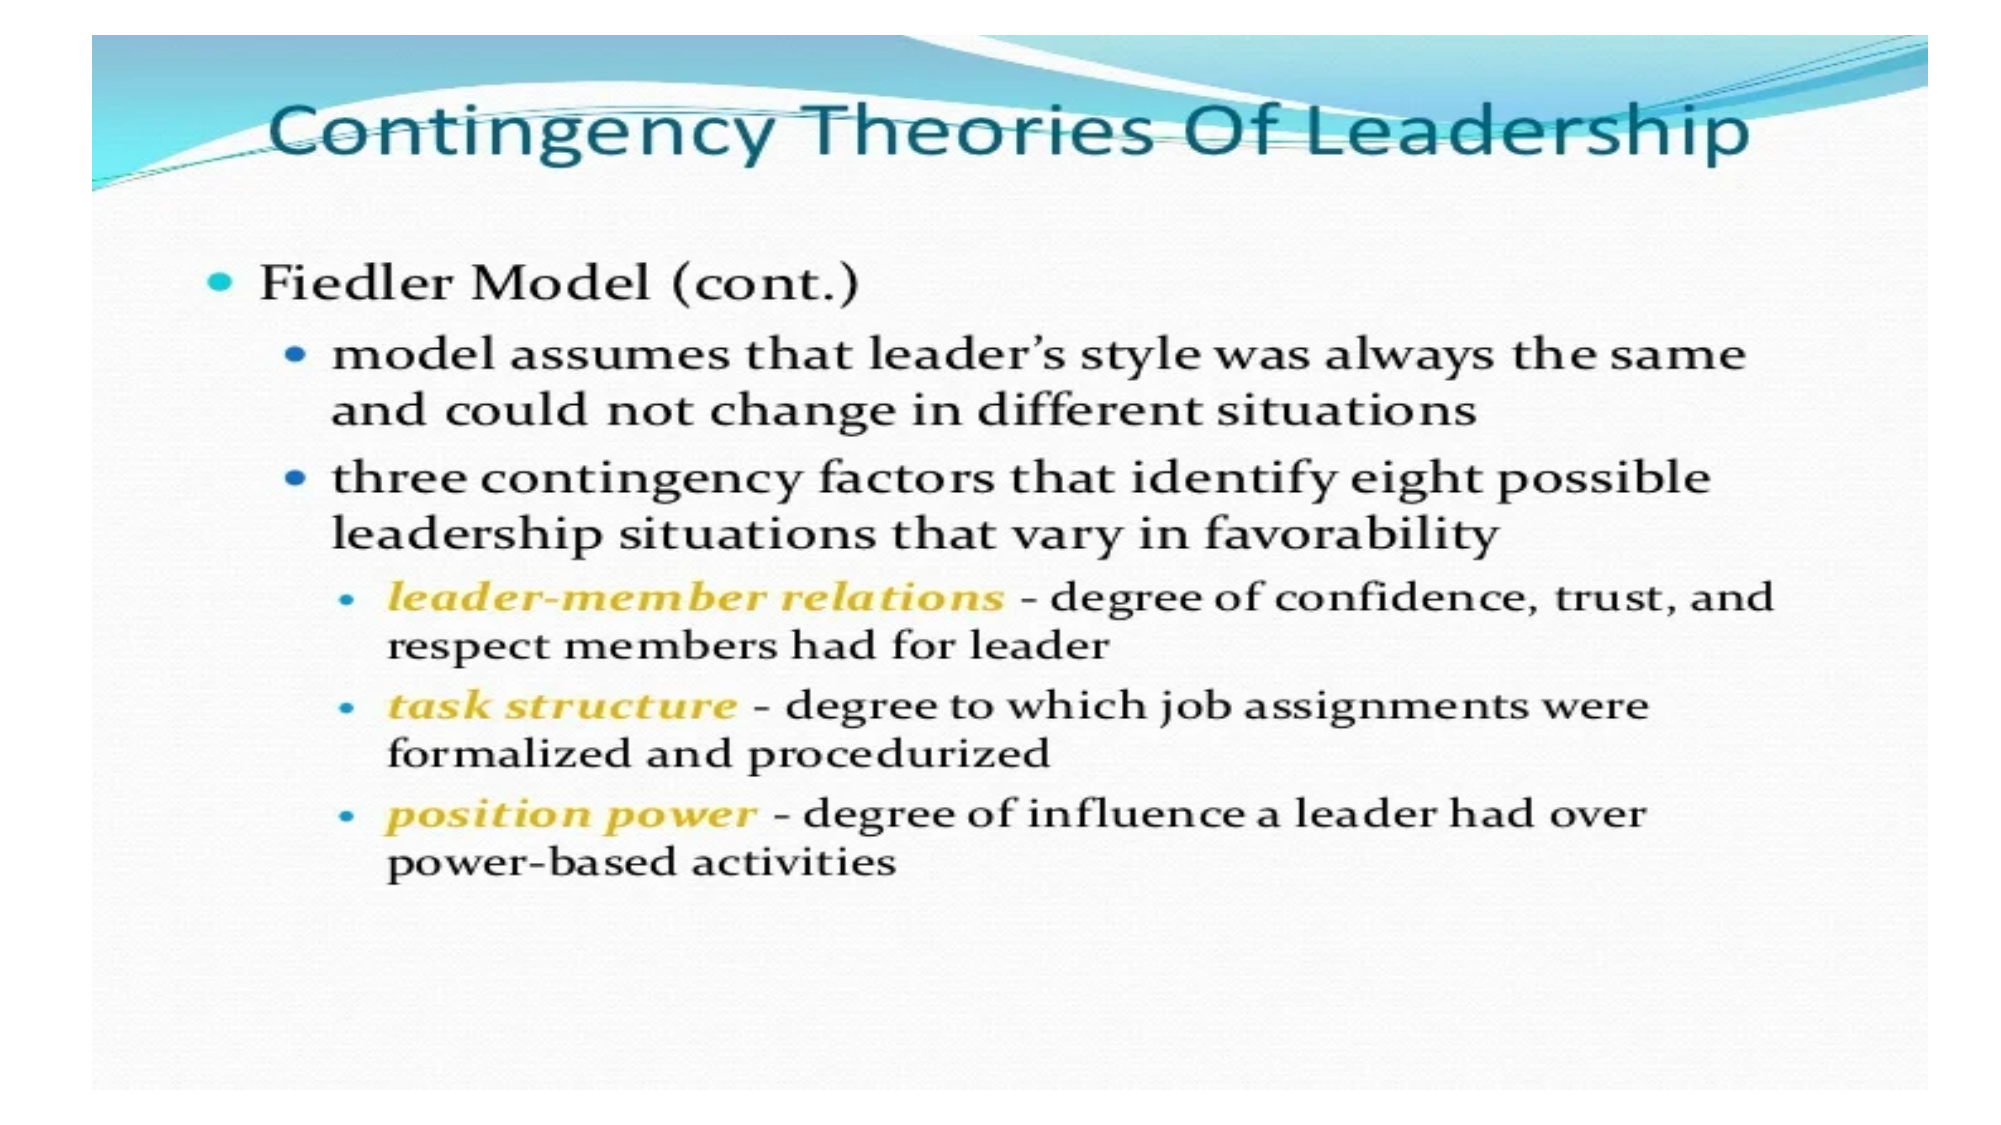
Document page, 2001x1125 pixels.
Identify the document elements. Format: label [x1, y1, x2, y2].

picture [91, 35, 1929, 1091]
